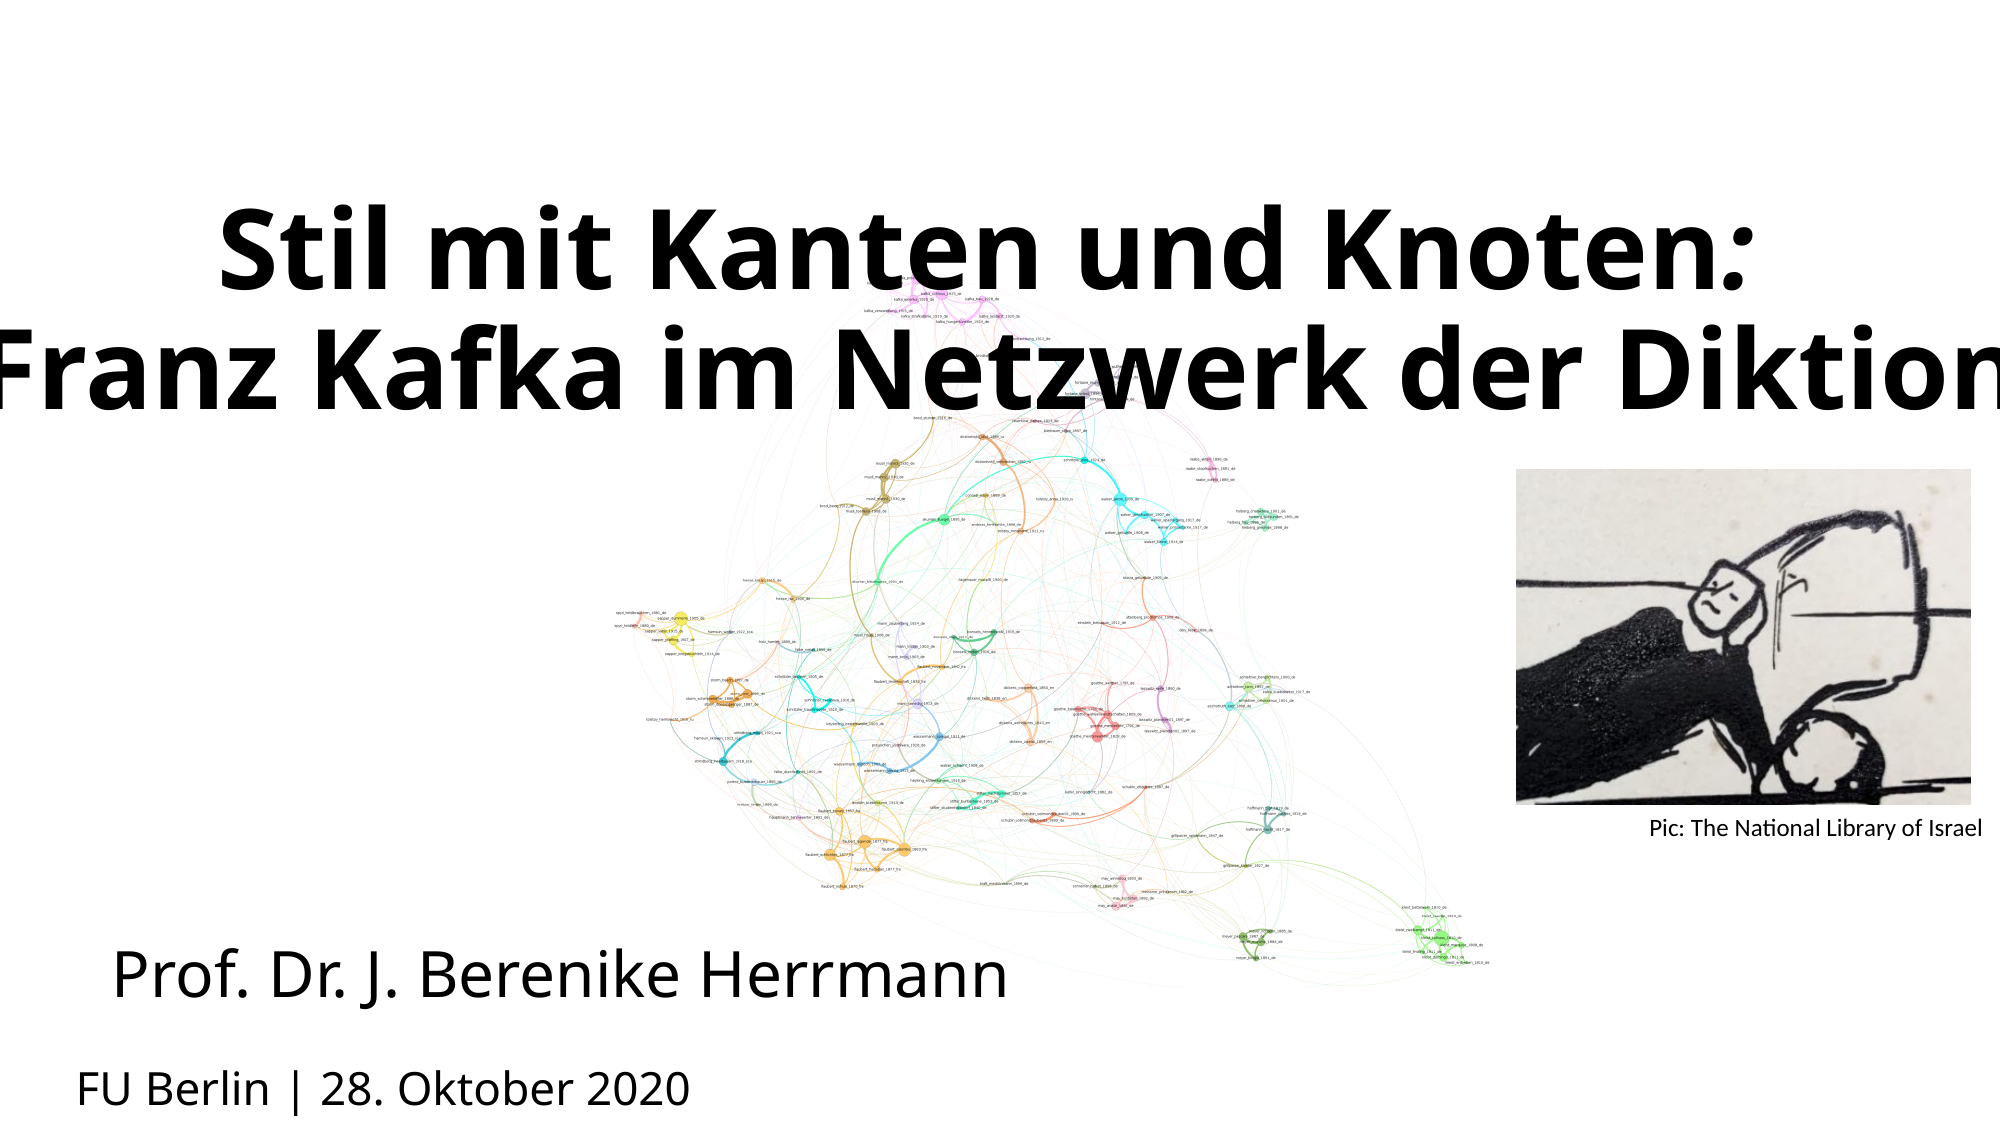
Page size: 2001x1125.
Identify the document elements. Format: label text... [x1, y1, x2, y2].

title Stil mit Kanten und Knoten: Franz Kafka im Netzwerk der Diktion [0, 74, 2000, 441]
subtitle Prof. Dr. J. Berenike Herrmann [96, 934, 1098, 1023]
text_box FU Berlin | 28. Oktober 2020 [0, 1058, 768, 1125]
picture [550, 257, 1971, 988]
text_box Pic: The National Library of Israel [1634, 804, 1999, 849]
